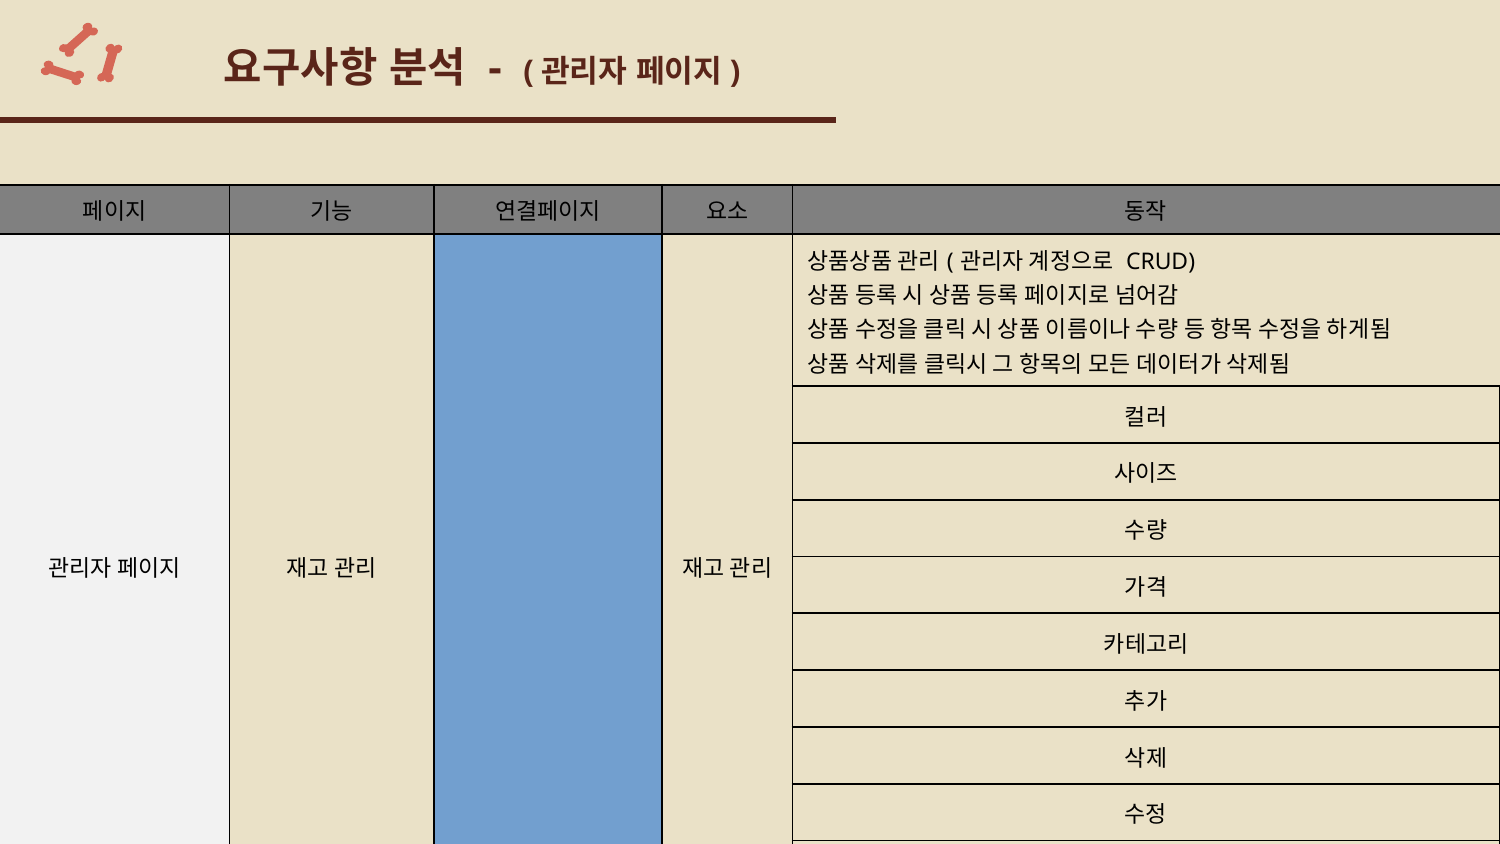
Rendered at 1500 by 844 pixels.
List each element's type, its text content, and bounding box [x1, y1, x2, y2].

table_cell 수량 [793, 501, 1499, 556]
table_cell 가격 [793, 557, 1499, 612]
table_cell 재고 관리 [663, 235, 792, 844]
table_header 동작 [793, 186, 1500, 233]
table_cell 관리자 페이지 [0, 235, 229, 844]
table_header 연결페이지 [435, 186, 661, 233]
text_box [39, 25, 130, 86]
table_cell 재고 관리 [230, 235, 433, 844]
table_header 페이지 [0, 186, 229, 233]
table_header 기능 [230, 186, 433, 233]
table_cell 추가 [793, 671, 1499, 726]
table_cell 사이즈 [793, 444, 1499, 499]
table_cell 카테고리 [793, 614, 1499, 669]
table_cell 수정 [793, 785, 1499, 840]
table_cell 컬러 [793, 387, 1499, 442]
table_cell 삭제 [793, 728, 1499, 783]
table_cell 상품 관리(관리자 계정으로 CRUD) 상품 등록 시 상품 등록 페이지로 넘어감 상품 수정을 클릭 시 상품 이름이나 수량 등 항목 수정을 하게됨 상품 삭제를 클릭시 그 항목의 모든 데이터가 삭제됨 [793, 235, 1500, 385]
title 요구사항 분석 - (관리자 페이지) [0, 25, 965, 120]
table_header 요소 [663, 186, 792, 233]
